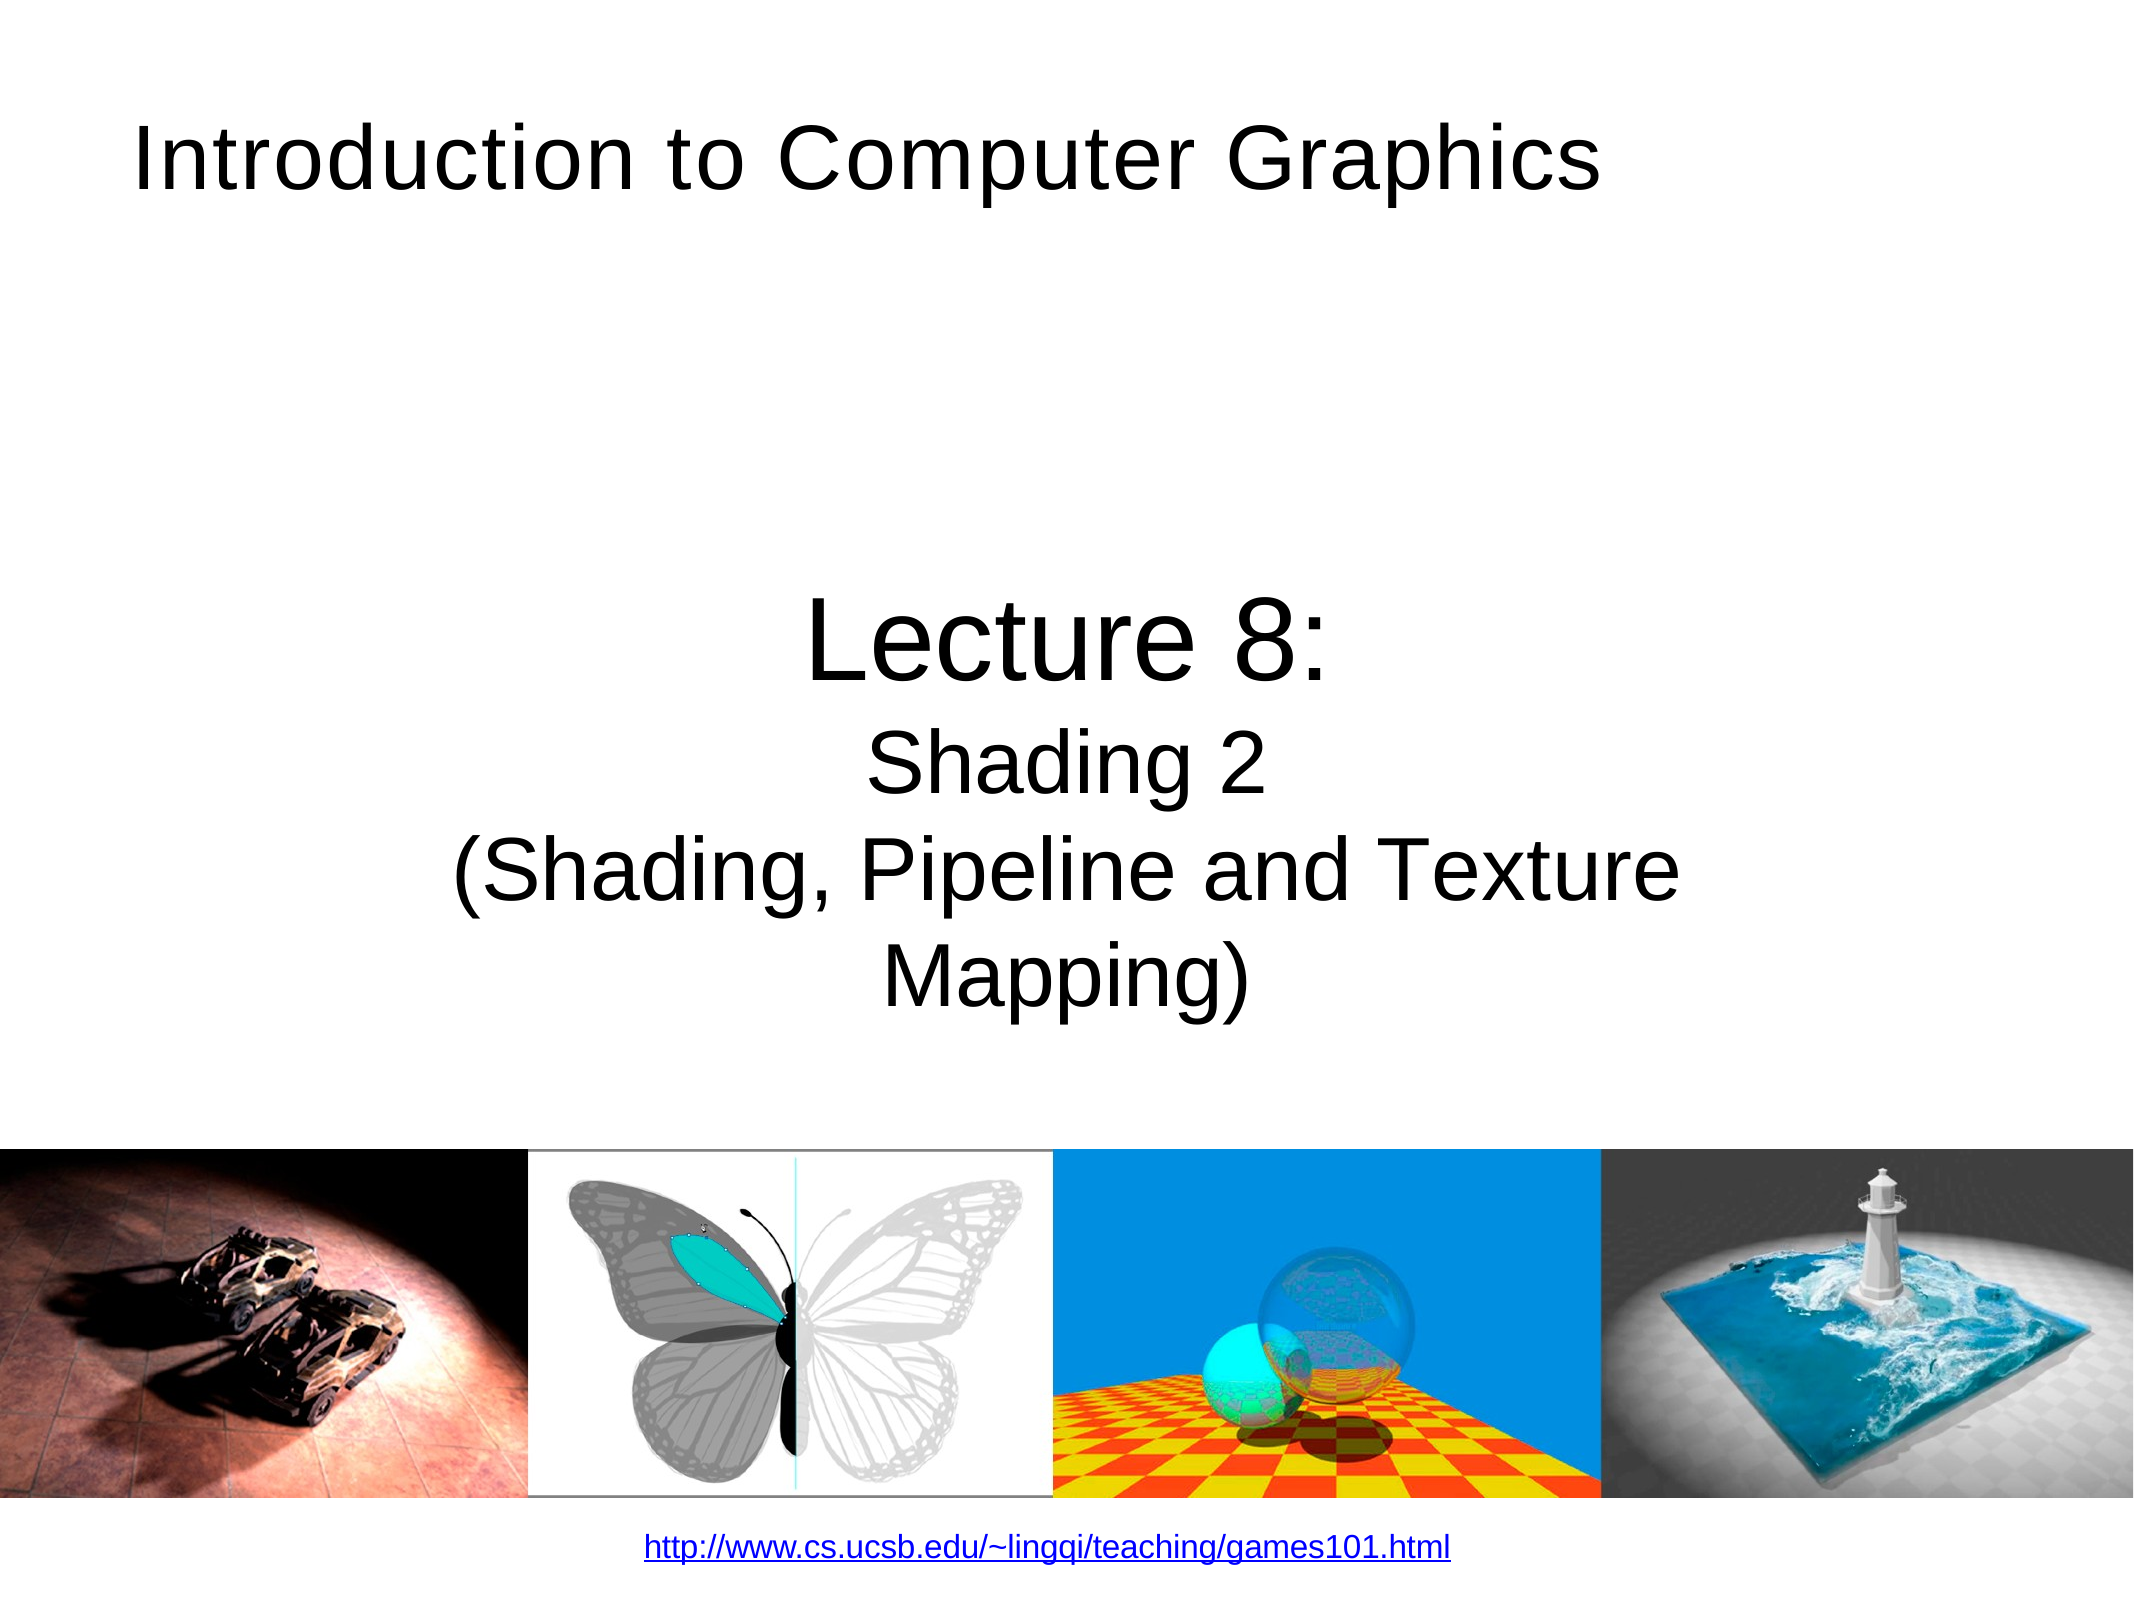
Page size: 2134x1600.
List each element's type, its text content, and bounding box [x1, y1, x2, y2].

title Introduction to Computer Graphics [129, 55, 1613, 366]
picture [0, 1149, 2134, 1499]
text_box http://www.cs.ucsb.edu/~lingqi/teaching/games101.html [641, 1522, 1493, 1565]
text_box Lecture 8: Shading 2 (Shading, Pipeline and Texture Mapping) [254, 560, 1879, 1025]
